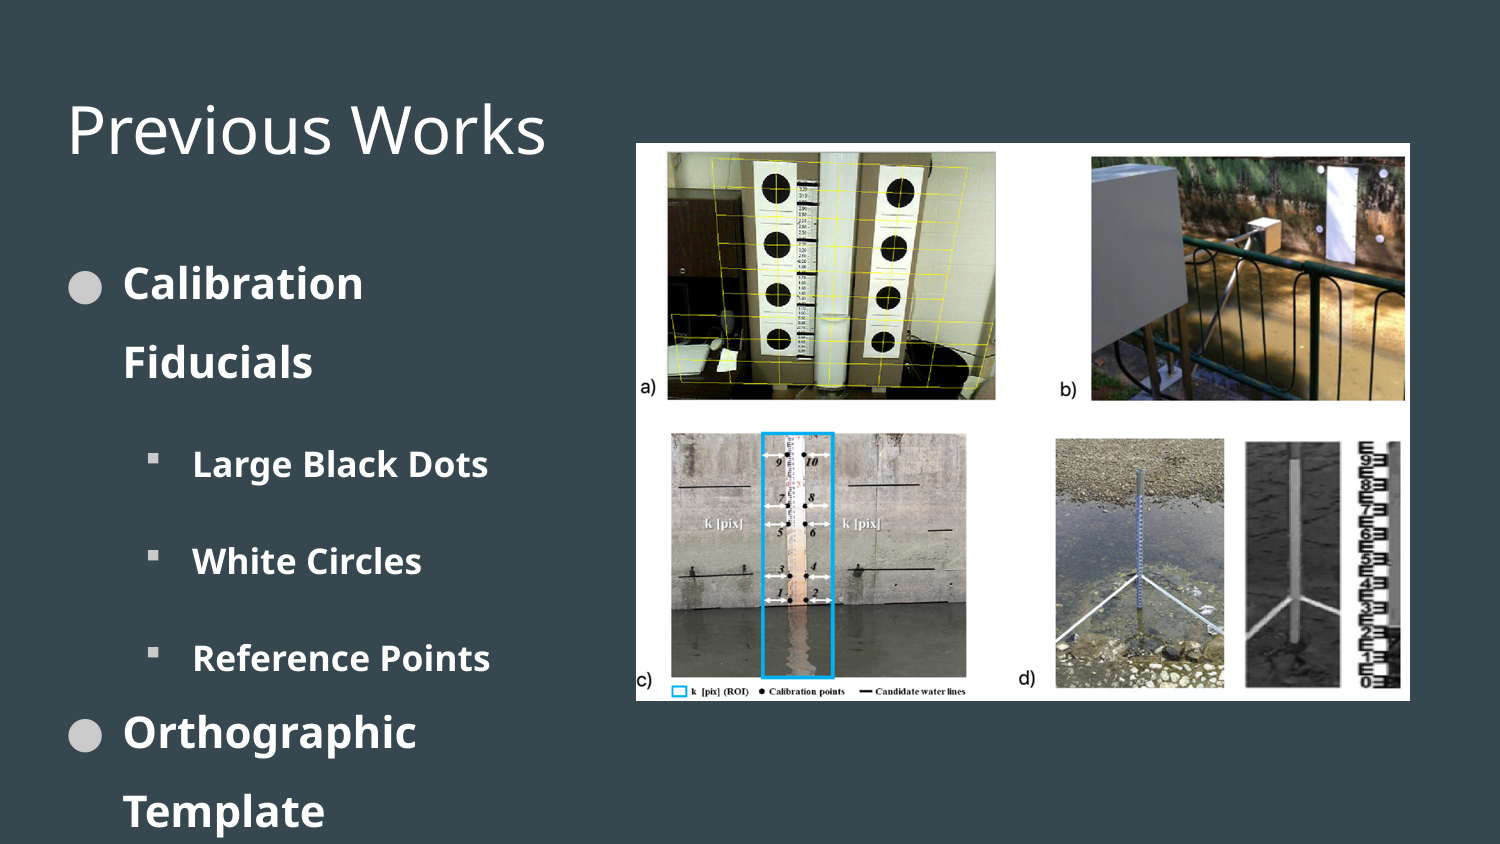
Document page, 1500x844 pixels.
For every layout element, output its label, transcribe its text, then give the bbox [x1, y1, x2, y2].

picture [635, 143, 1410, 701]
title Previous Works [51, 72, 1449, 167]
list Calibration Fiducials Large Black Dots White Circles Reference Points Orthographic Template [51, 214, 580, 752]
